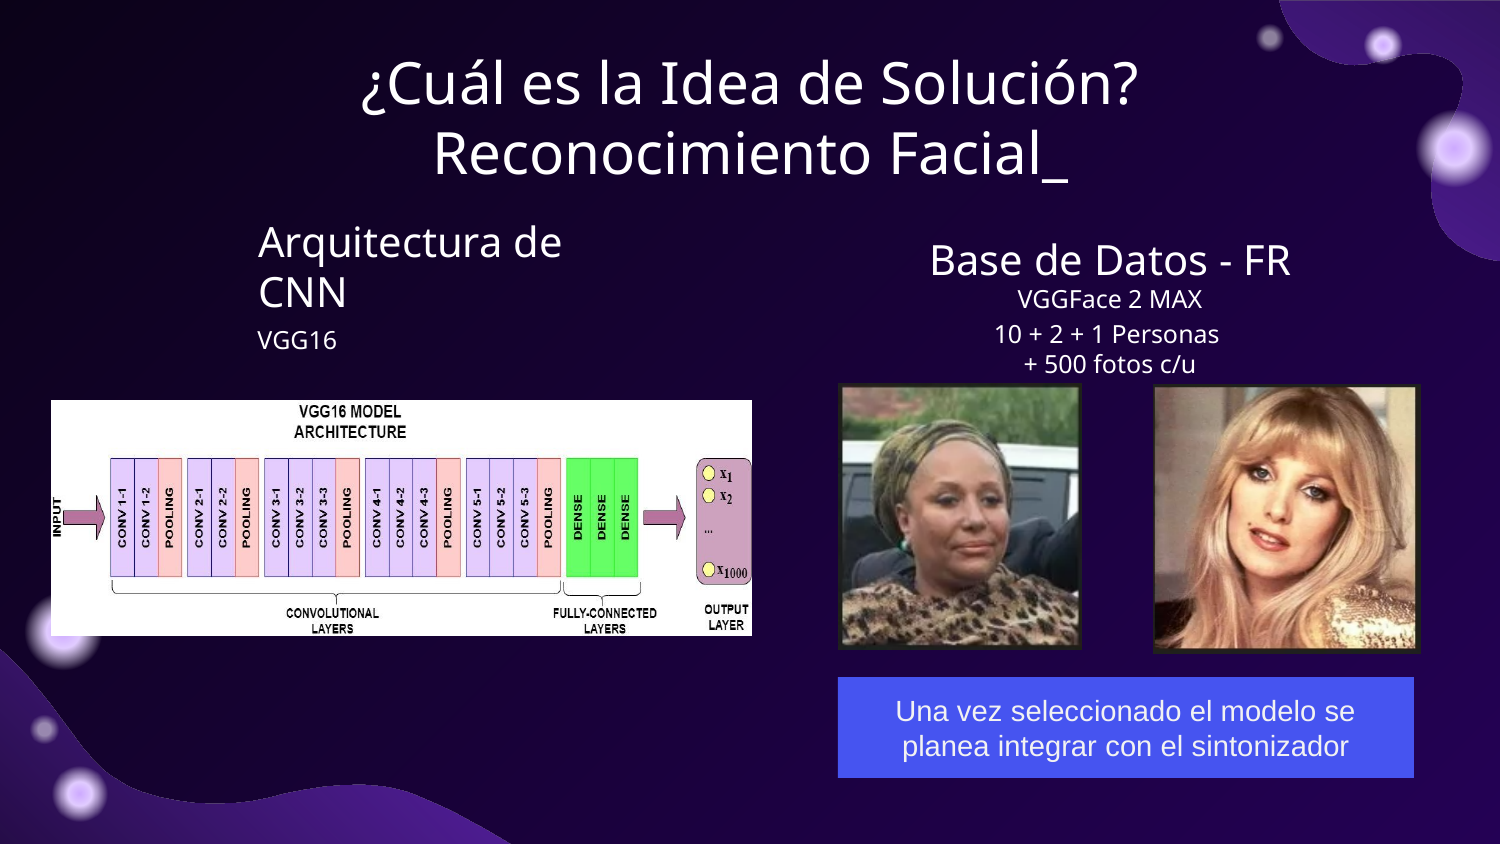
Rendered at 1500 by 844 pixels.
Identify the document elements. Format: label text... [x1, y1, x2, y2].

picture [1153, 384, 1421, 654]
text_box VGG16 [242, 309, 596, 370]
picture [51, 400, 753, 636]
text_box Una vez seleccionado el modelo se planea integrar con el sintonizador [837, 677, 1414, 778]
text_box Arquitectura de CNN [243, 217, 666, 331]
title ¿Cuál es la Idea de Solución? Reconocimiento Facial_ [118, 31, 1382, 125]
subtitle Base de Datos - FR VGGFace 2 MAX [855, 218, 1365, 329]
picture [837, 383, 1082, 650]
subtitle 10 + 2 + 1 Personas + 500 fotos c/u [933, 329, 1287, 488]
